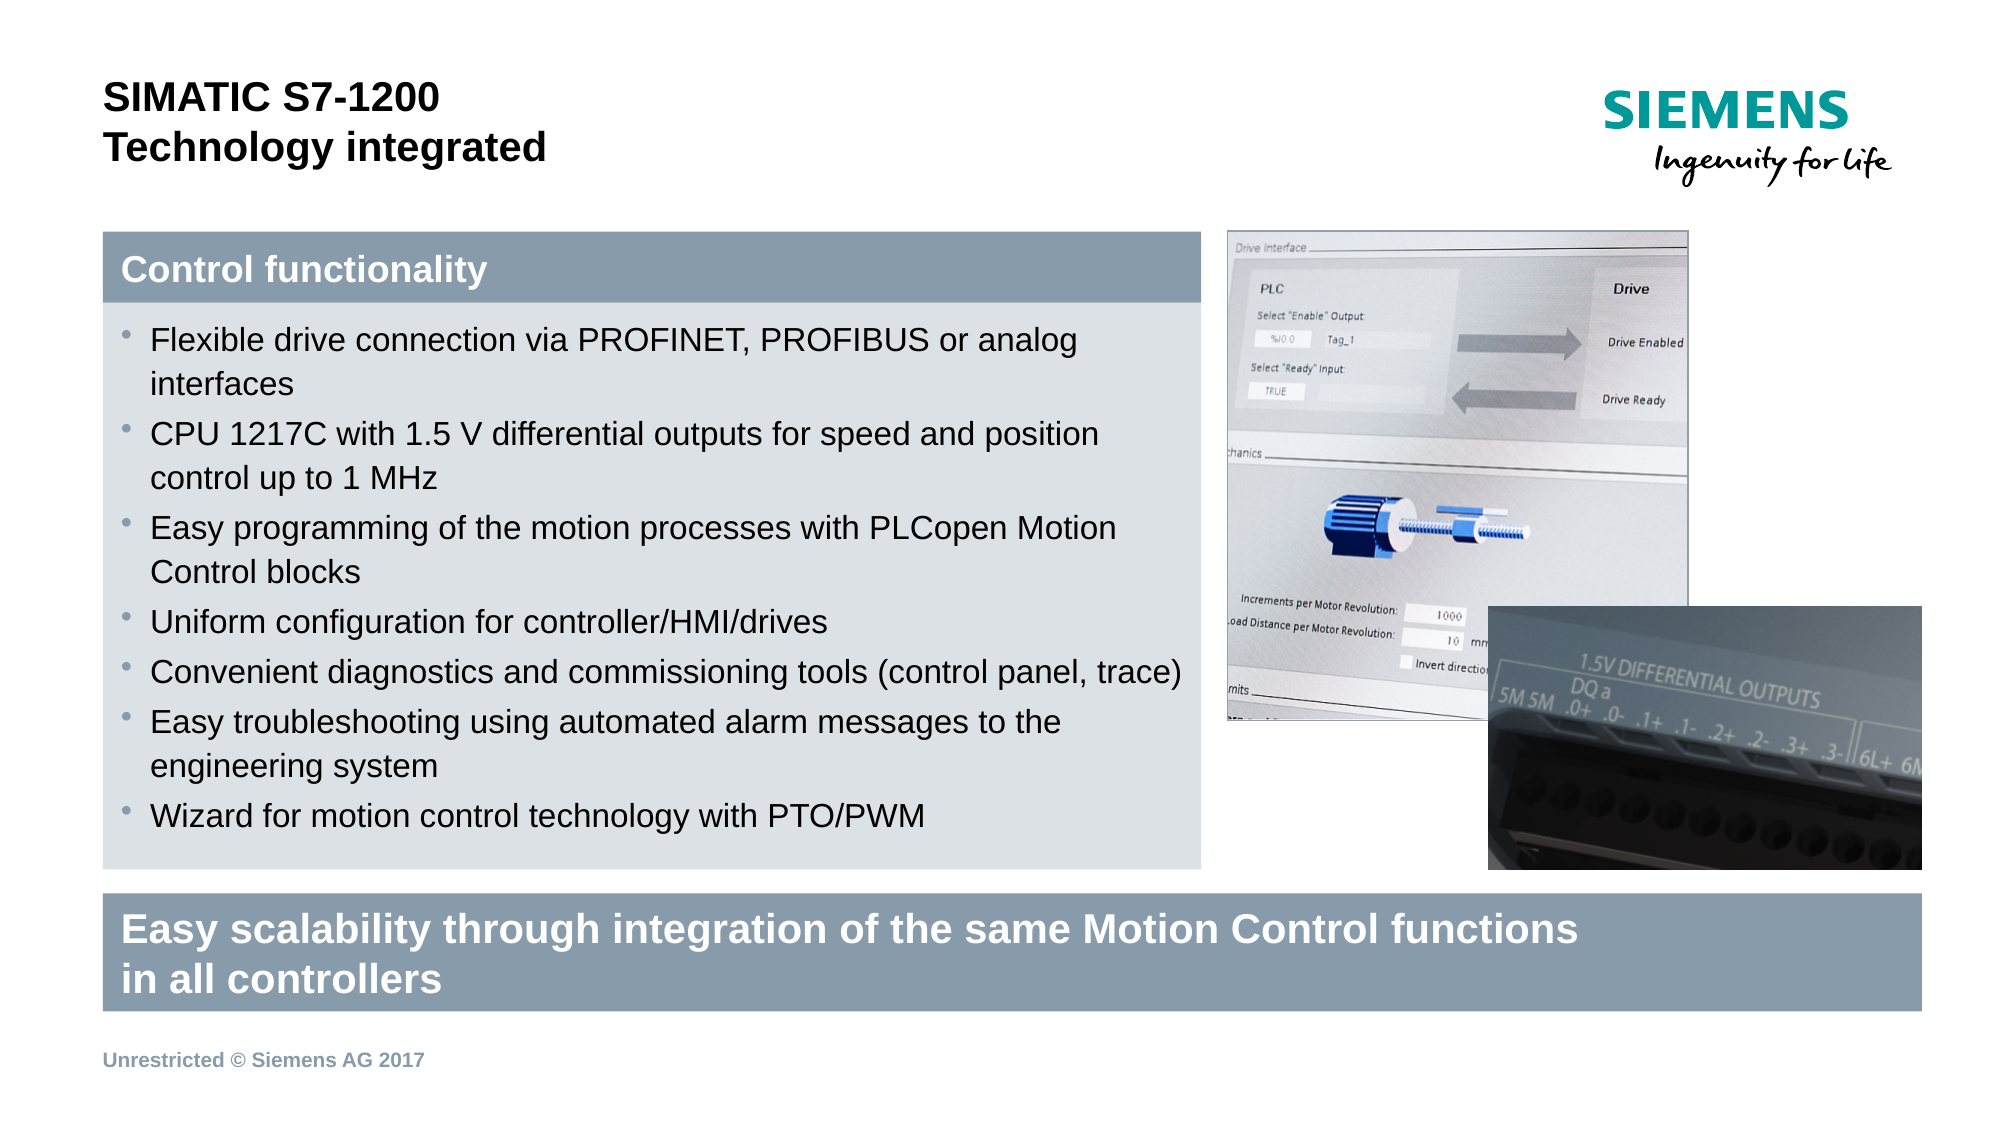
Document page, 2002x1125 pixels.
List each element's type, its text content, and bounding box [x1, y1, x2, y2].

title SIMATIC S7-1200 Technology integrated [102, 68, 1450, 209]
text_box Flexible drive connection via PROFINET, PROFIBUS or analog interfaces CPU 1217C with 1.5 V differential outputs for speed and position control up to 1 MHz Easy programming of the motion processes with PLCopen Motion Control blocks Uniform configuration for controller/HMI/drives Convenient diagnostics and commissioning tools (control panel, trace) Easy troubleshooting using automated alarm messages to the engineering system Wizard for motion control technology with PTO/PWM [102, 303, 1202, 870]
text_box Control functionality [102, 231, 1202, 303]
text_box Easy scalability through integration of the same Motion Control functions in all controllers [102, 893, 1922, 1012]
picture [1227, 231, 1923, 870]
